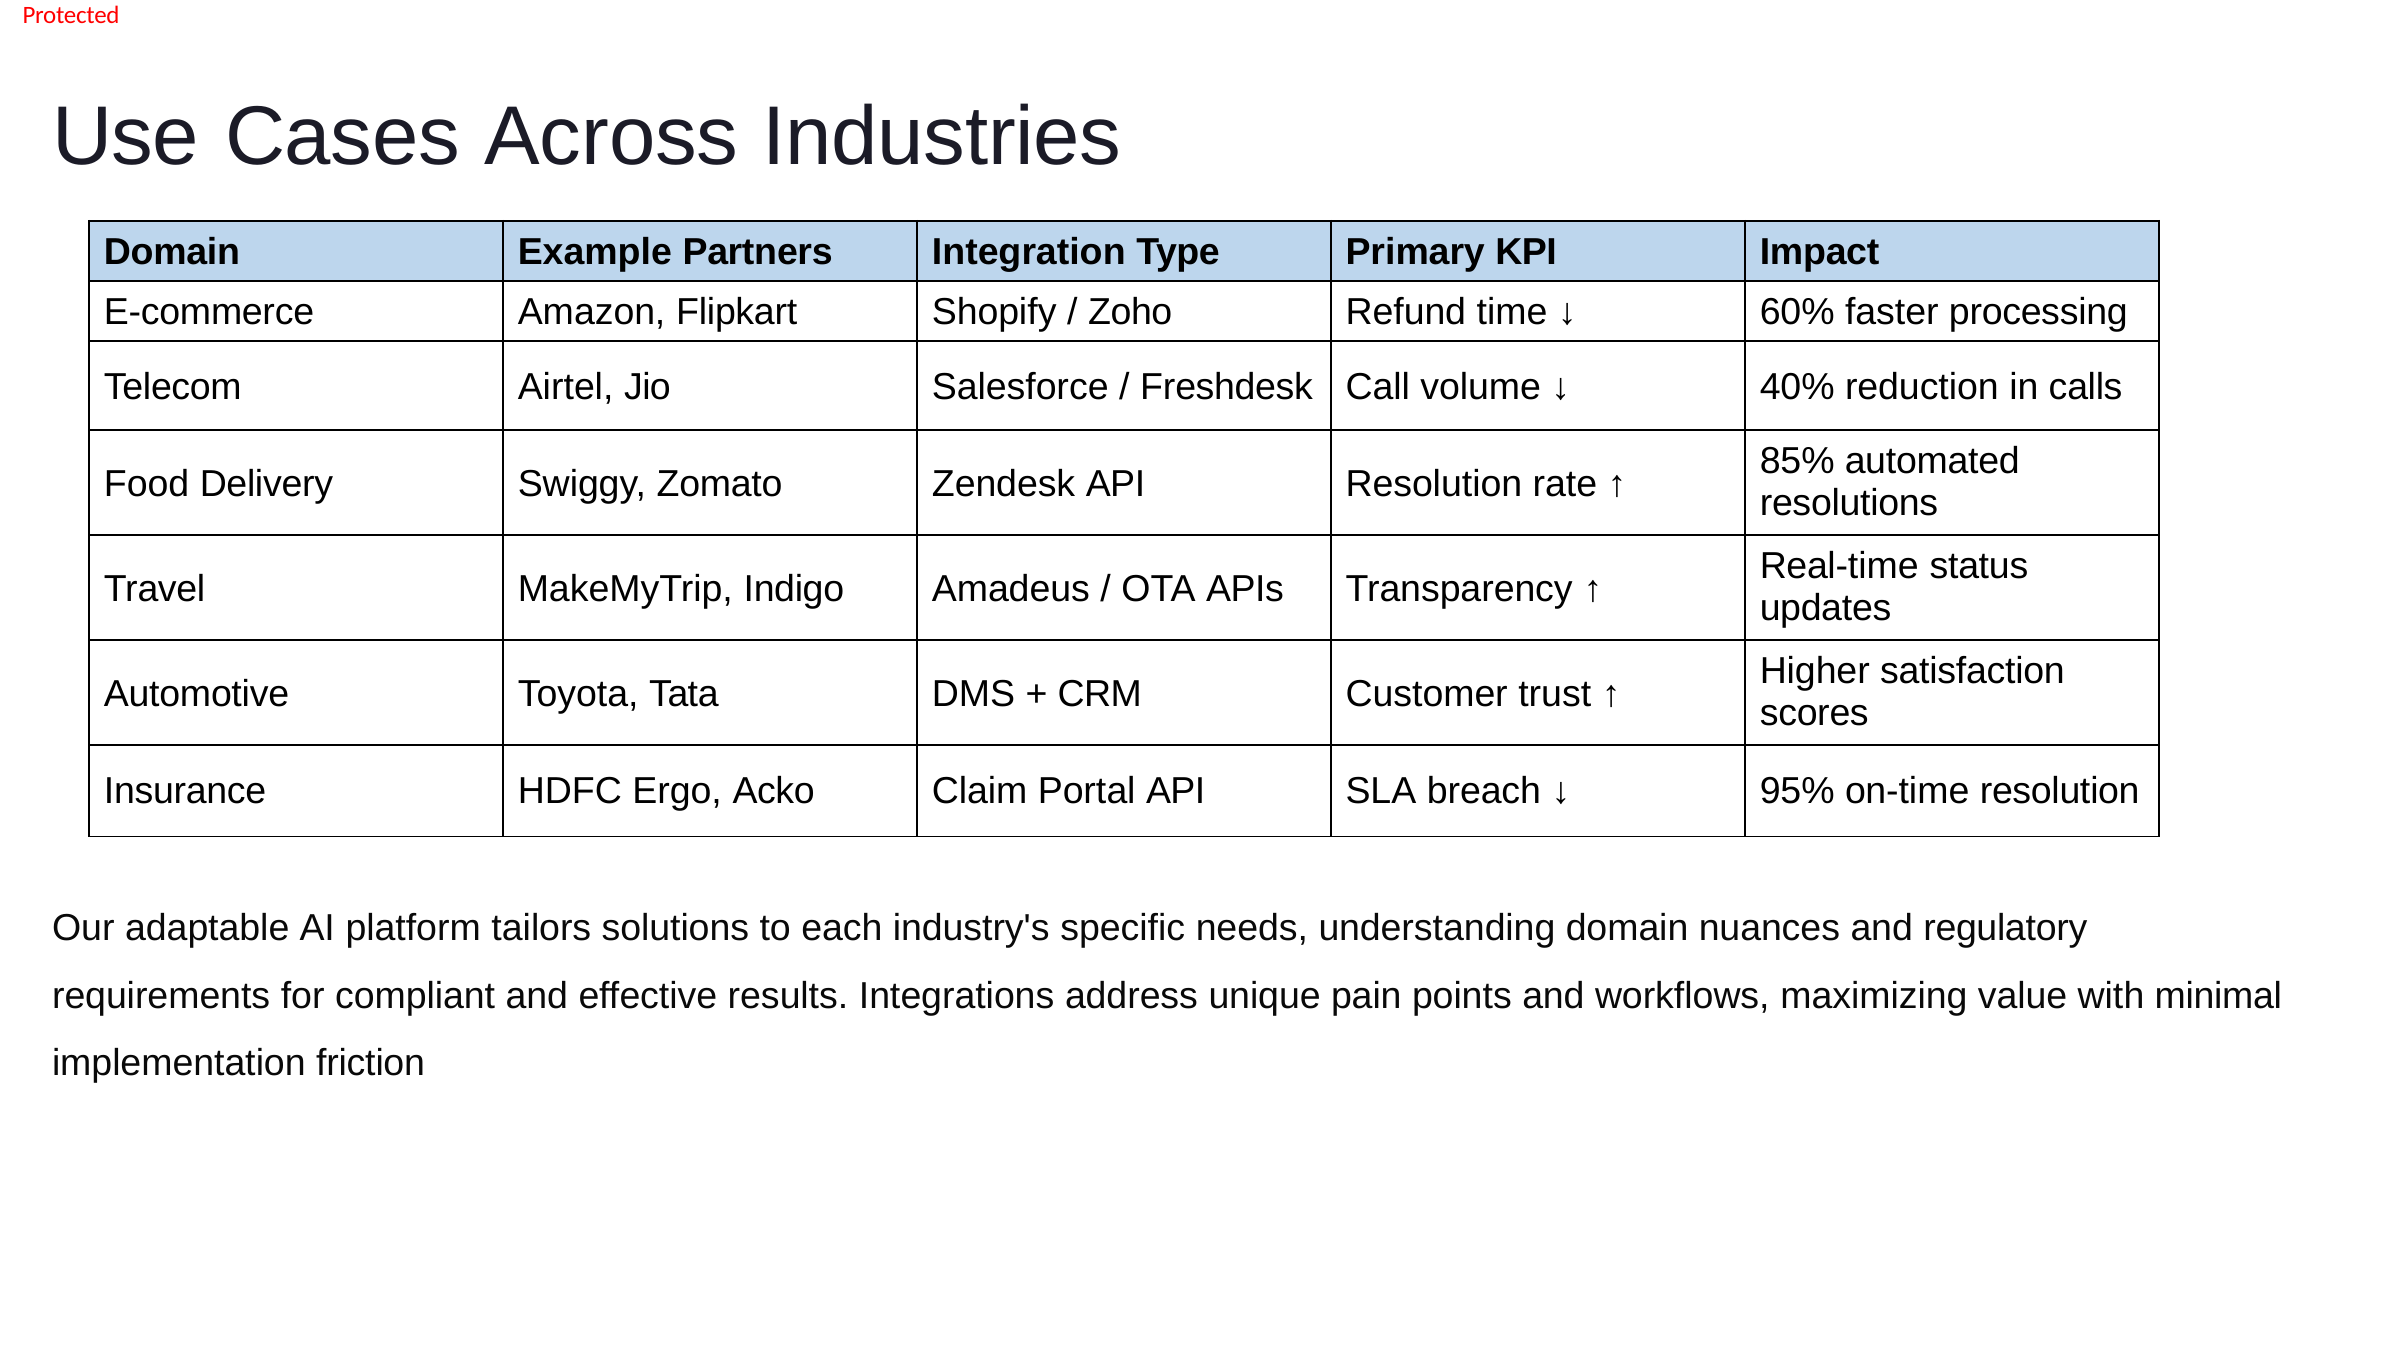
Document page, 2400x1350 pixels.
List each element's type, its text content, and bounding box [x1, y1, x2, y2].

table_cell Higher satisfaction scores [1746, 641, 2158, 744]
table_cell Amadeus / OTA APIs [918, 536, 1330, 639]
table_cell E-commerce [90, 282, 502, 340]
table_cell 40% reduction in calls [1746, 342, 2158, 429]
table_cell Amazon, Flipkart [504, 282, 916, 340]
text_box Our adaptable AI platform tailors solutions to each industry's specific needs, understanding domain nuances and regulatory requirements for compliant and effective results. Integrations address unique pain points and workflows, maximizing value with minimal implementation friction [50, 878, 2290, 1084]
table_cell Travel [90, 536, 502, 639]
table_cell Toyota, Tata [504, 641, 916, 744]
table_cell 95% on-time resolution [1746, 746, 2158, 836]
table_cell Salesforce / Freshdesk [918, 342, 1330, 429]
table_cell Airtel, Jio [504, 342, 916, 429]
table_cell Customer trust ↑ [1332, 641, 1744, 744]
table_header Primary KPI [1332, 222, 1744, 280]
table_header Integration Type [918, 222, 1330, 280]
table_cell Automotive [90, 641, 502, 744]
title Use Cases Across Industries [50, 79, 1124, 307]
table_cell Shopify / Zoho [918, 282, 1330, 340]
table_cell Zendesk API [918, 431, 1330, 534]
table_cell Telecom [90, 342, 502, 429]
table_cell Refund time ↓ [1332, 282, 1744, 340]
table_header Impact [1746, 222, 2158, 280]
table_cell Claim Portal API [918, 746, 1330, 836]
table_cell SLA breach ↓ [1332, 746, 1744, 836]
table_cell Insurance [90, 746, 502, 836]
table_cell Food Delivery [90, 431, 502, 534]
table_cell Call volume ↓ [1332, 342, 1744, 429]
table_cell Transparency ↑ [1332, 536, 1744, 639]
table_cell Resolution rate ↑ [1332, 431, 1744, 534]
table_header Domain [90, 222, 502, 280]
table_cell 60% faster processing [1746, 282, 2158, 340]
text_box Protected [20, 0, 125, 29]
table_cell 85% automated resolutions [1746, 431, 2158, 534]
table_cell DMS + CRM [918, 641, 1330, 744]
table_cell MakeMyTrip, Indigo [504, 536, 916, 639]
table_cell Swiggy, Zomato [504, 431, 916, 534]
table_header Example Partners [504, 222, 916, 280]
table_cell Real-time status updates [1746, 536, 2158, 639]
table_cell HDFC Ergo, Acko [504, 746, 916, 836]
